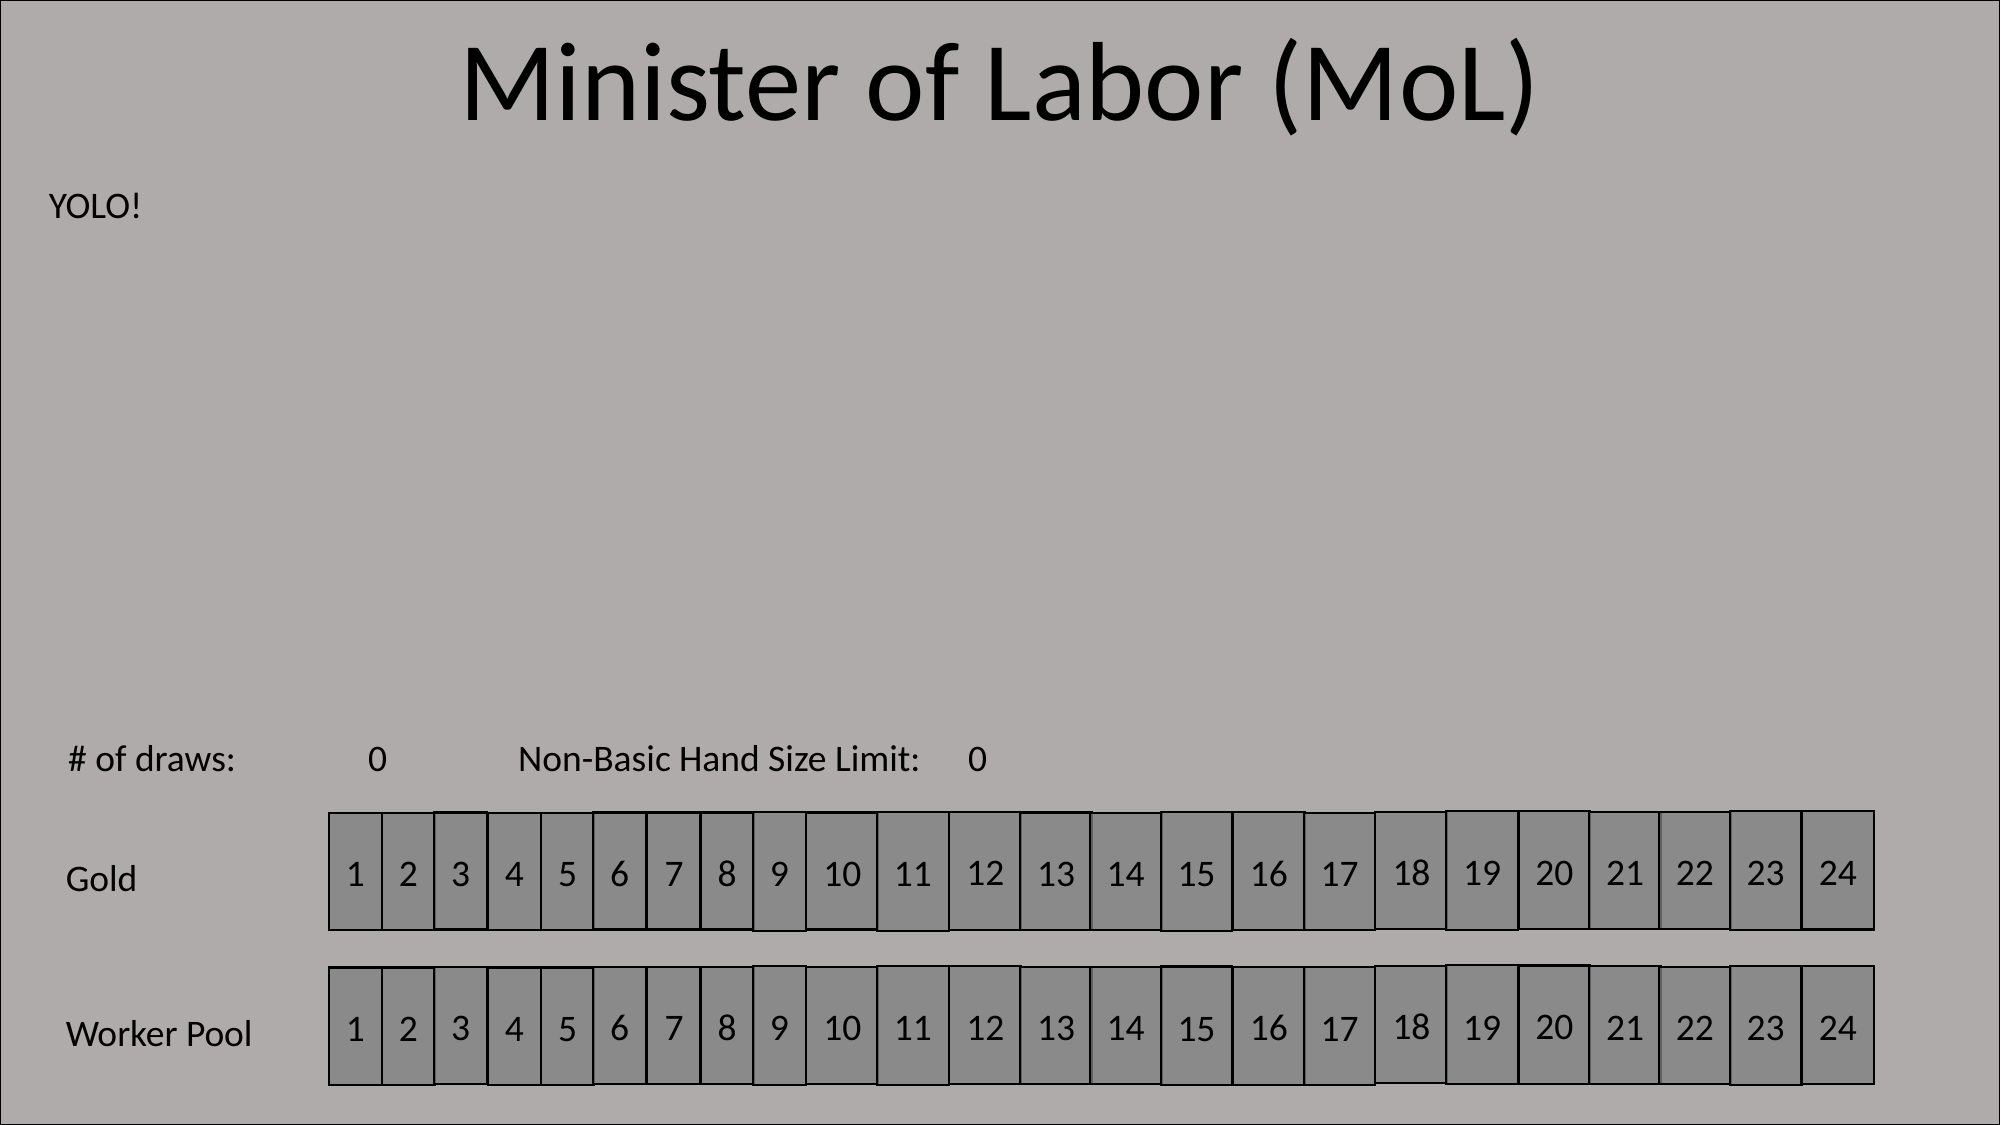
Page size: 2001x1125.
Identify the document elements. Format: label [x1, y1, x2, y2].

text_box [0, 0, 2000, 1125]
